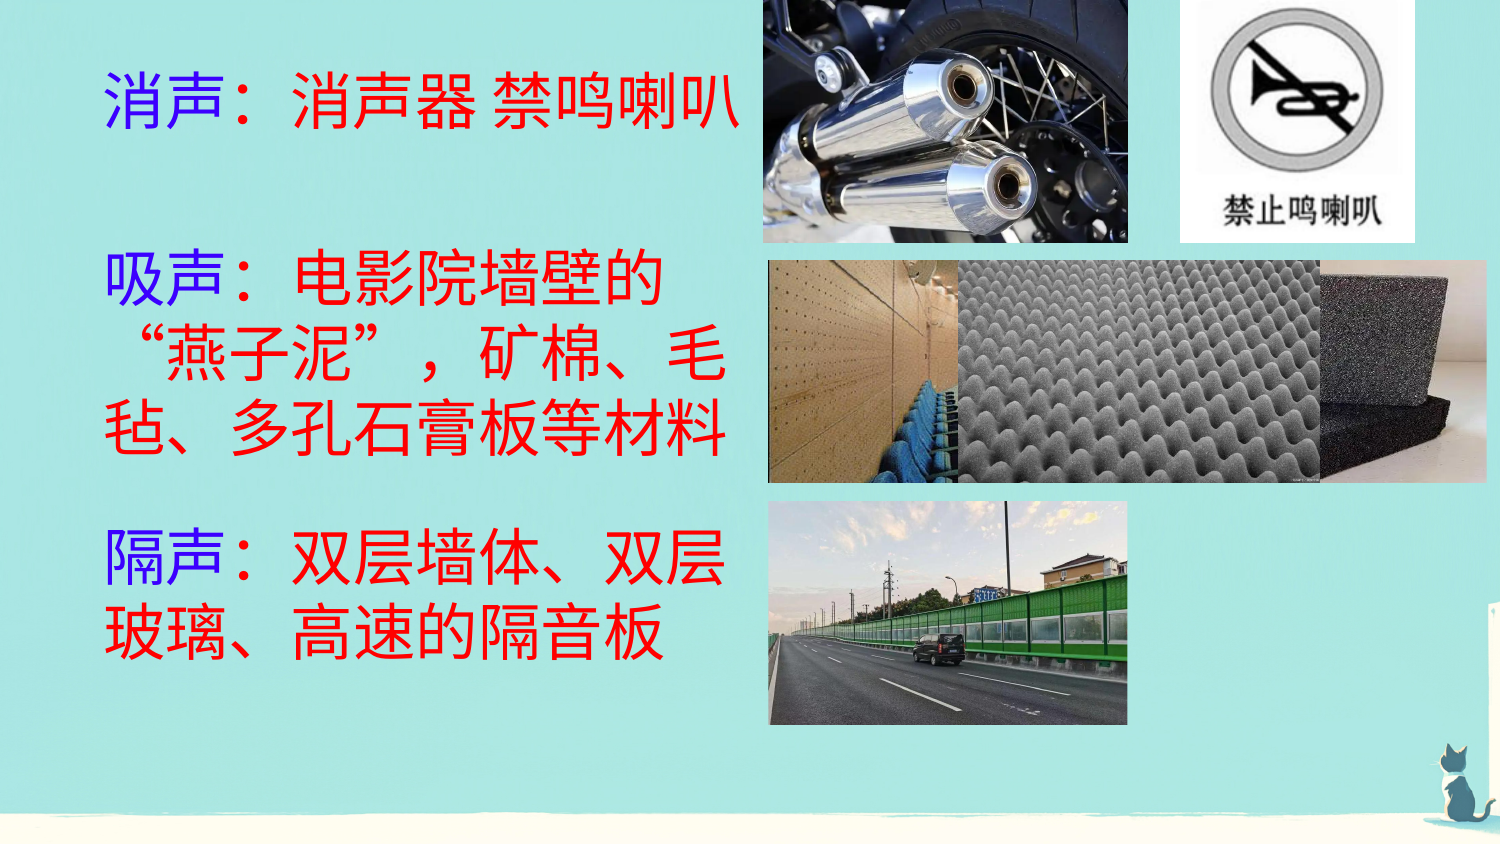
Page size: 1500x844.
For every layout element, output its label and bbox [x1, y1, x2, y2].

text_box [88, 232, 1487, 511]
picture [958, 260, 1320, 483]
text_box [88, 0, 1415, 232]
picture [0, 0, 1500, 844]
text_box [88, 511, 1128, 725]
